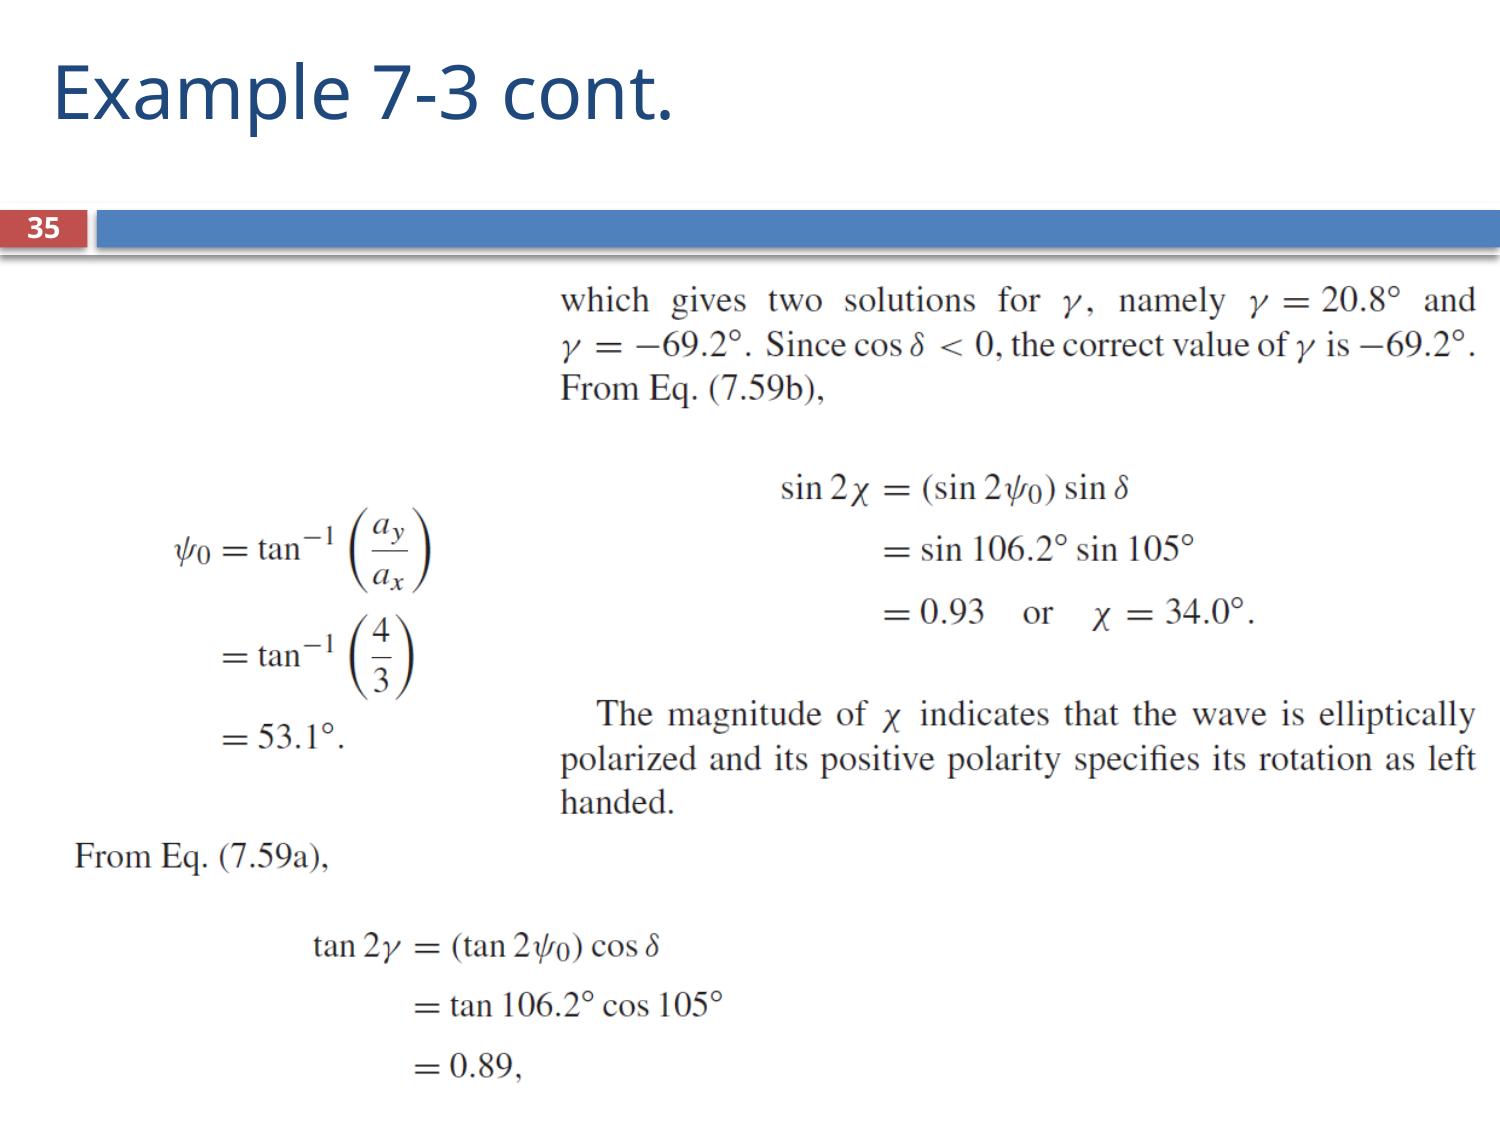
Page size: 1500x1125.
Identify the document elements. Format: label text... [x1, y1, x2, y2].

slide_number 35 [0, 208, 88, 249]
picture [162, 487, 438, 763]
text_box Example 7-3 cont. [36, 37, 692, 143]
picture [544, 274, 1488, 827]
picture [62, 830, 735, 1094]
